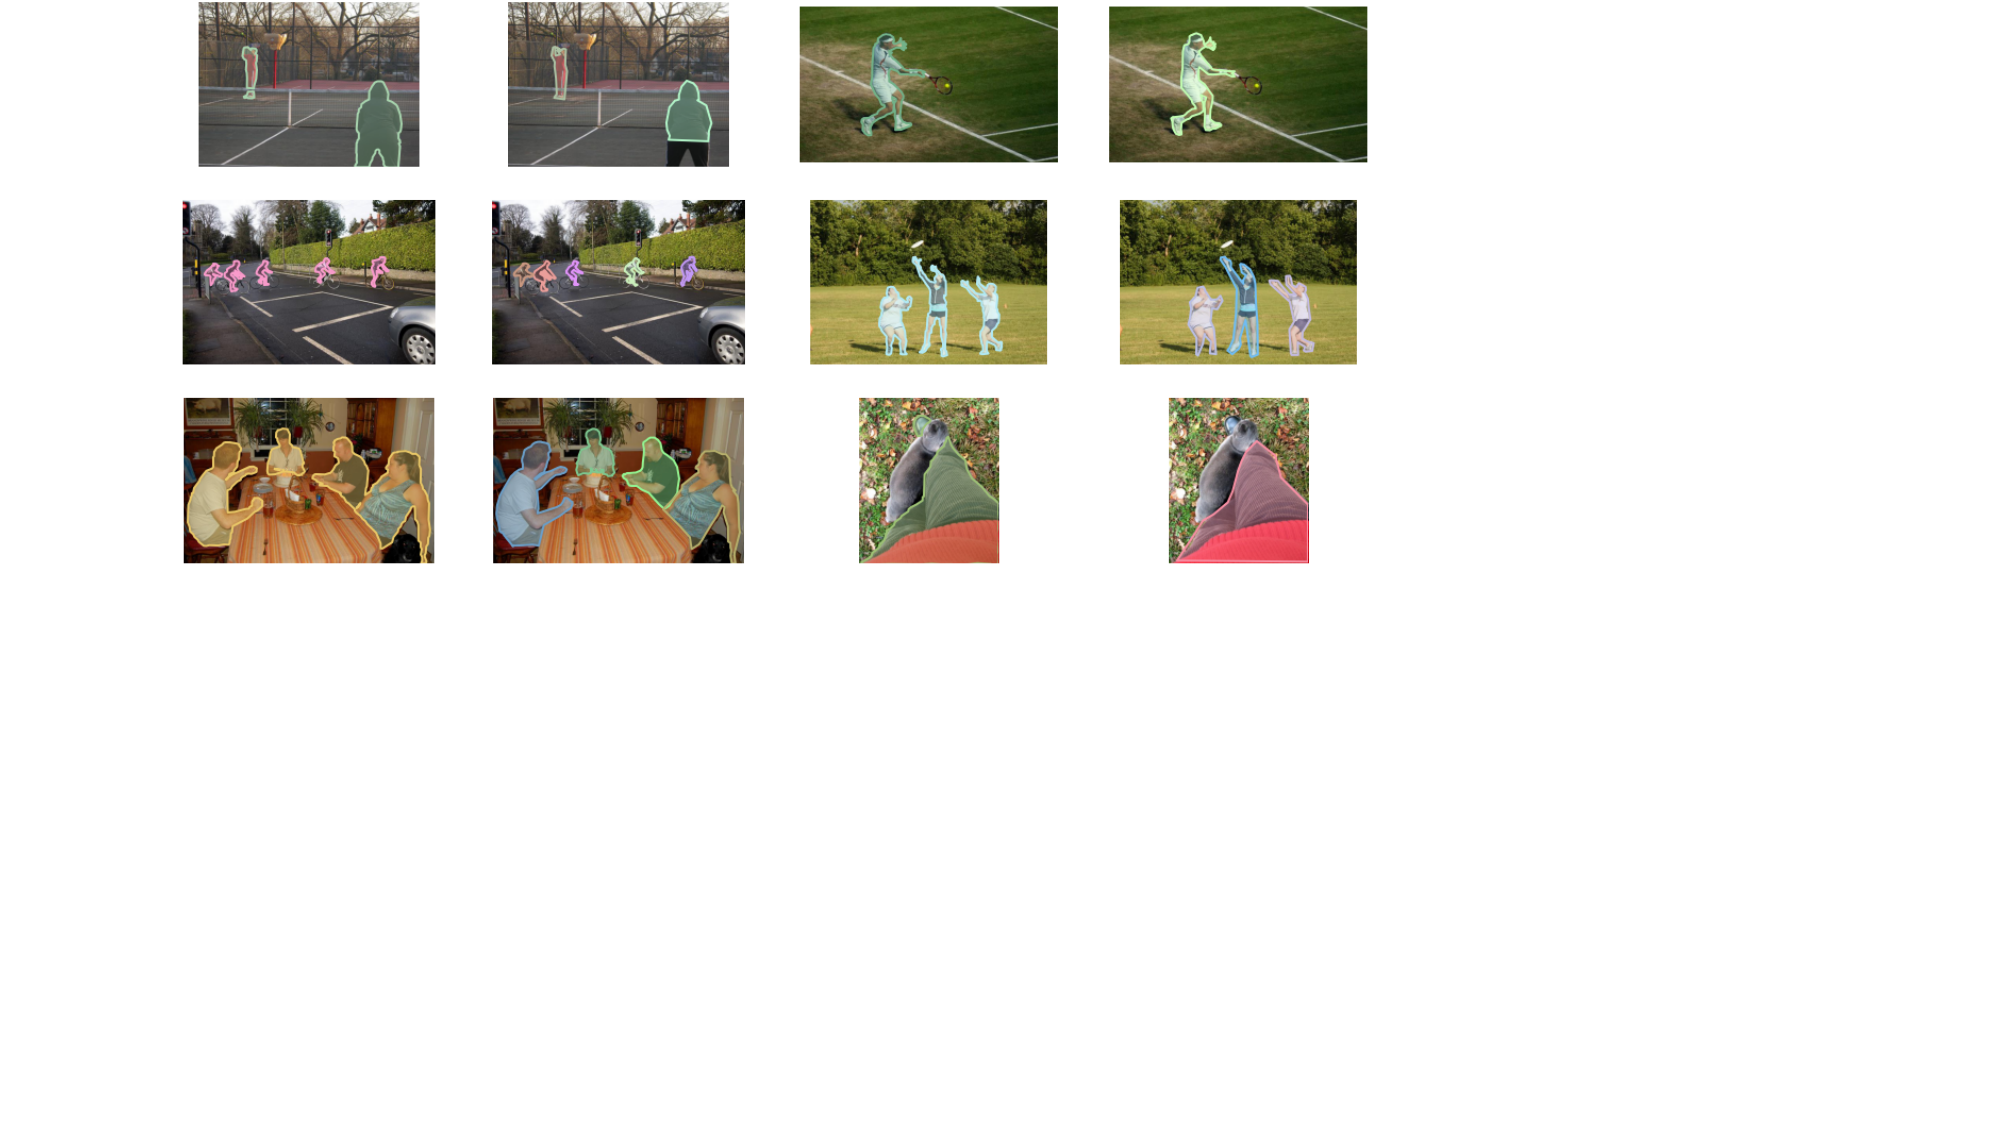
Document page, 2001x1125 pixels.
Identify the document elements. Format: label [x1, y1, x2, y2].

picture [175, 0, 1374, 571]
